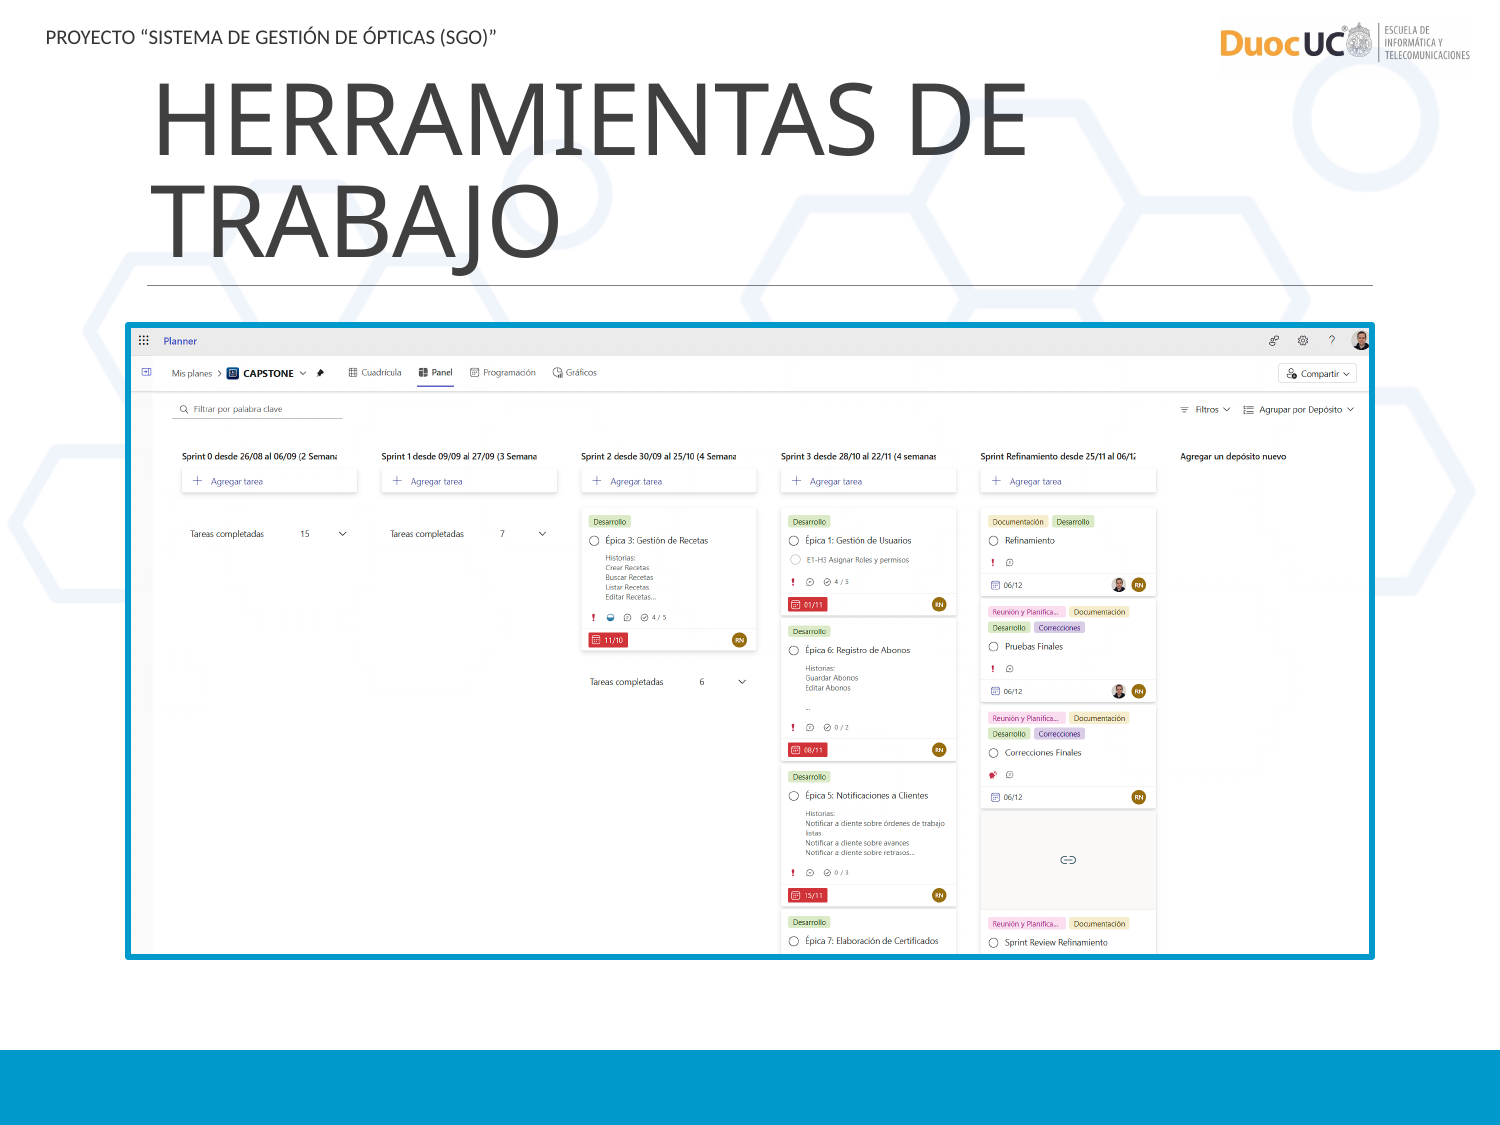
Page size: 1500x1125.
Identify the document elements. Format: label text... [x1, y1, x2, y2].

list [130, 327, 1370, 955]
text_box [640, 47, 1477, 814]
picture [1219, 16, 1470, 80]
text_box [6, 139, 640, 722]
text_box PROYECTO “SISTEMA DE GESTIÓN DE ÓPTICAS (SGO)” [30, 16, 846, 59]
title HERRAMIENTAS DE TRABAJO [135, 59, 640, 285]
